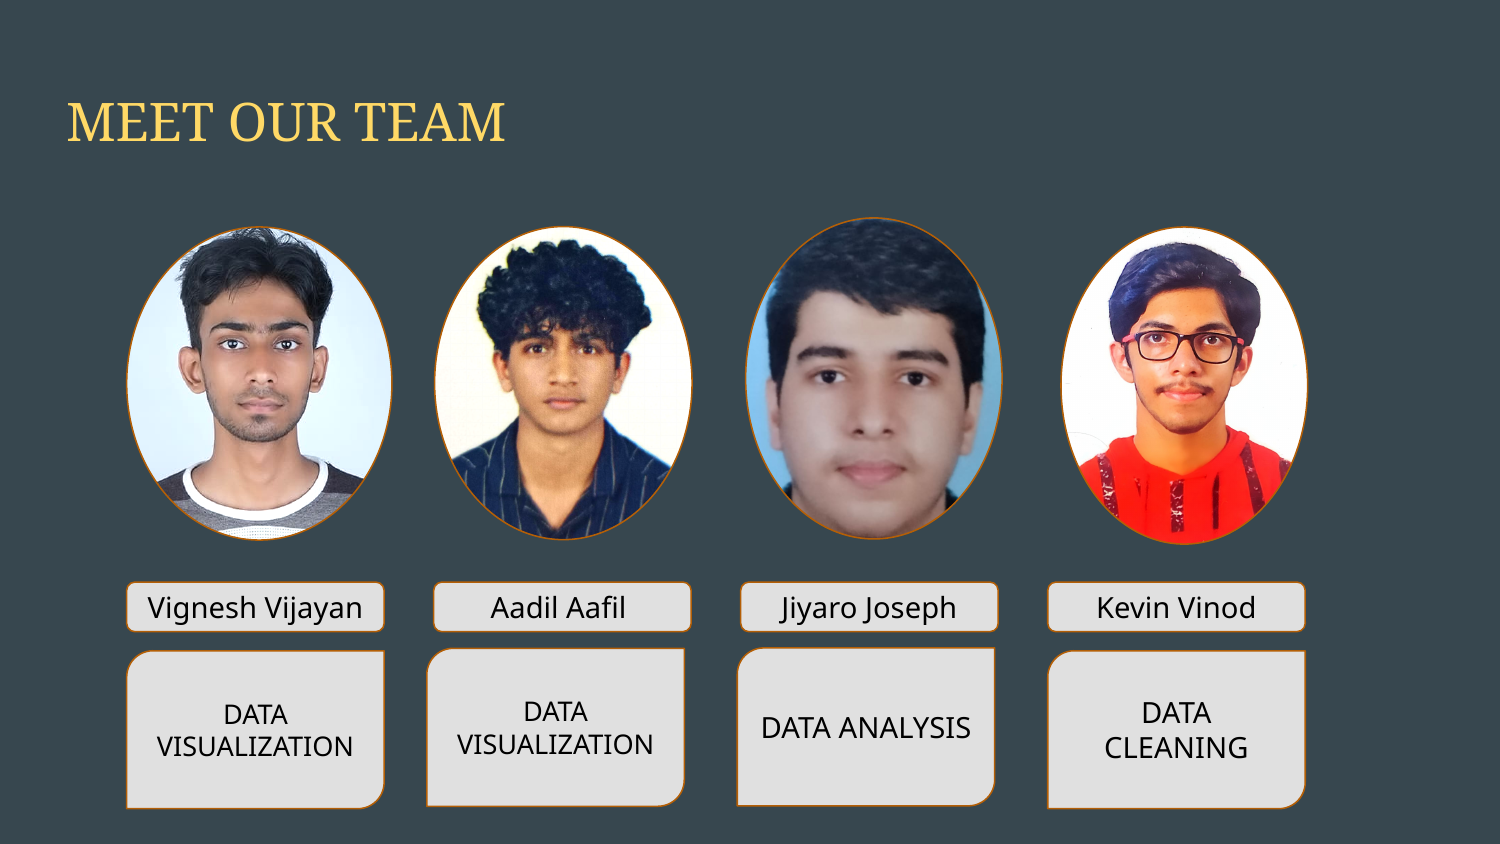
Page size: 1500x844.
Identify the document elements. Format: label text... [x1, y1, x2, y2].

picture [126, 226, 393, 541]
text_box Vignesh Vijayan [126, 582, 385, 632]
picture [1060, 226, 1308, 545]
text_box DATA VISUALIZATION [126, 650, 385, 809]
text_box Kevin Vinod [1047, 582, 1306, 632]
picture [434, 226, 693, 540]
picture [745, 217, 1003, 540]
text_box Aadil Aafil [433, 582, 692, 632]
text_box DATA ANALYSIS [737, 647, 995, 806]
text_box DATA VISUALIZATION [426, 648, 685, 807]
text_box DATA CLEANING [1047, 650, 1306, 809]
title MEET OUR TEAM [51, 72, 1449, 167]
text_box Jiyaro Joseph [740, 582, 999, 632]
